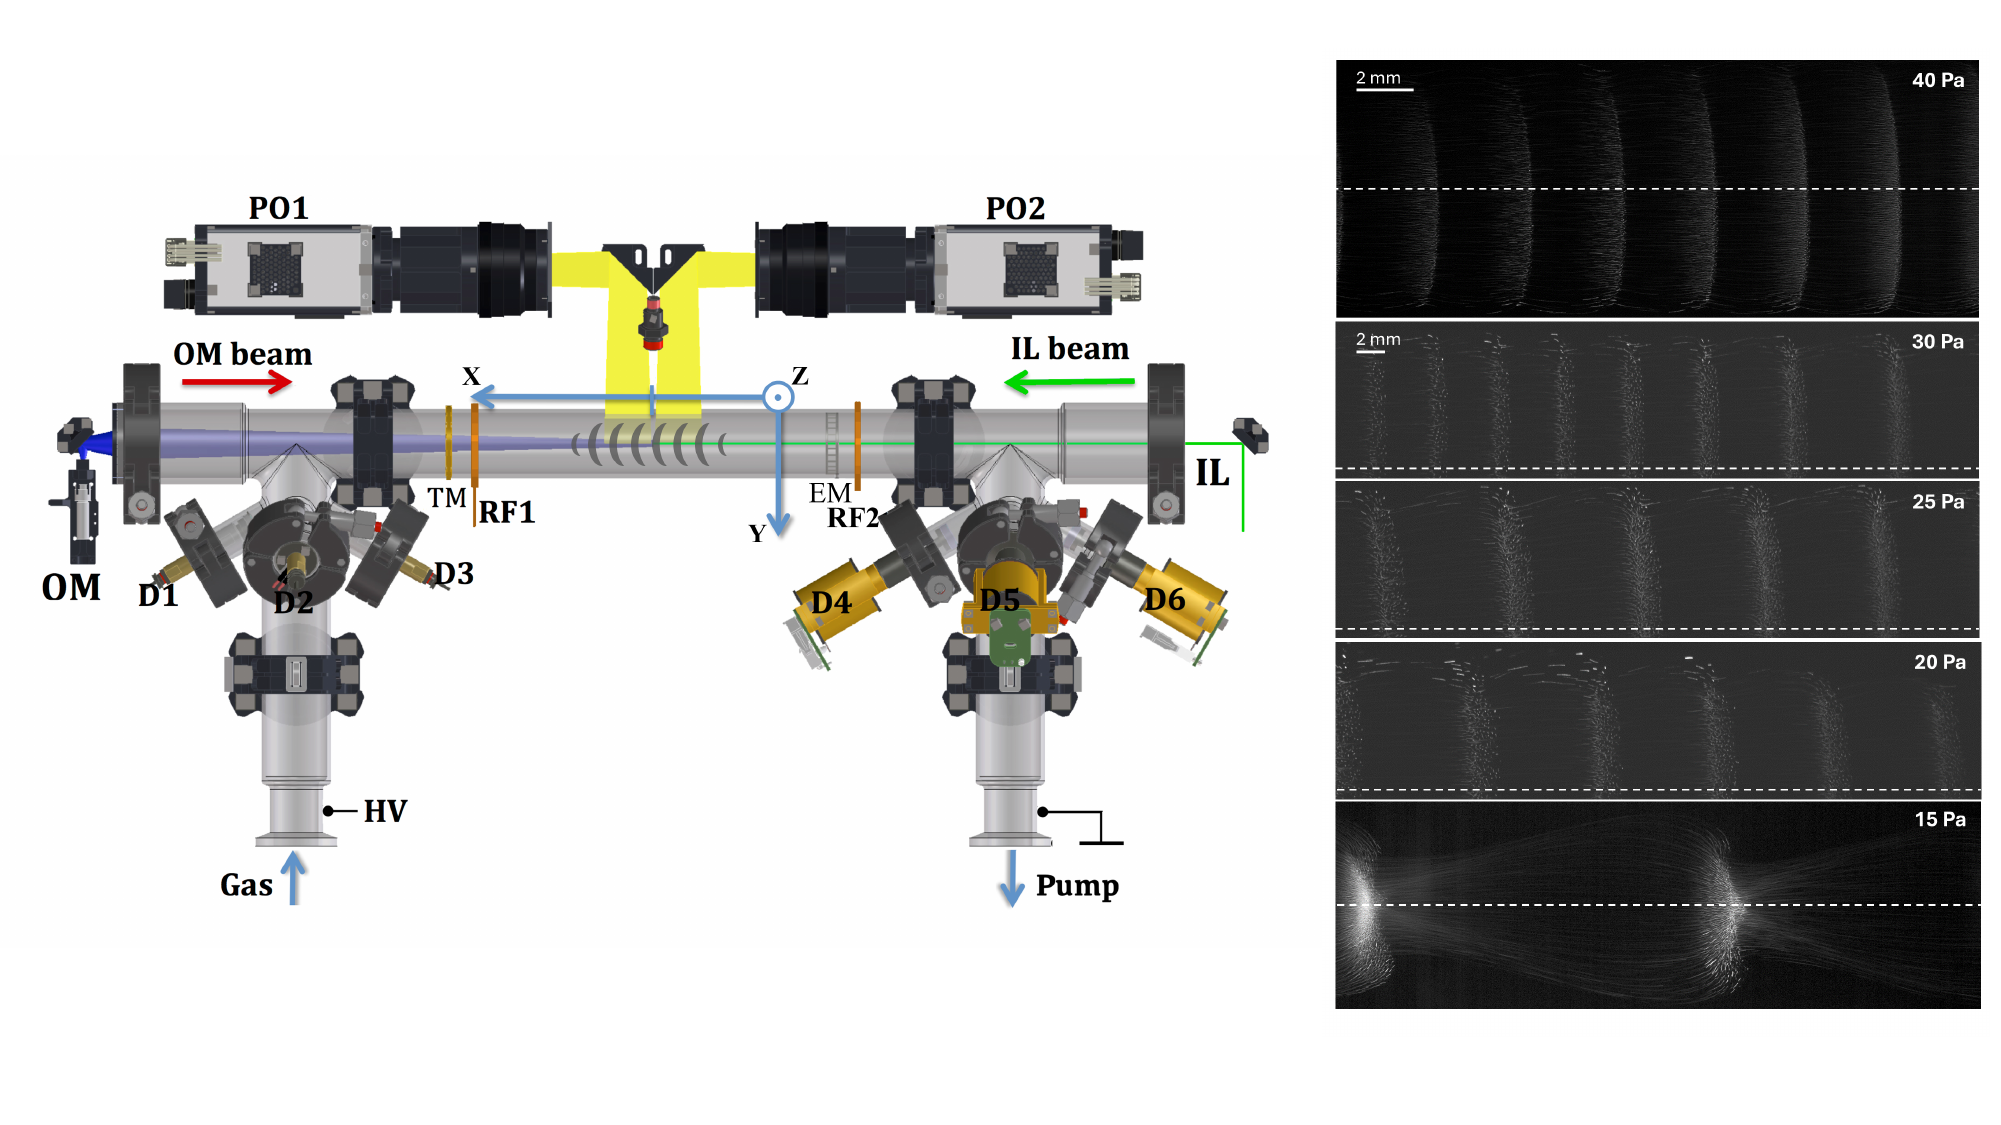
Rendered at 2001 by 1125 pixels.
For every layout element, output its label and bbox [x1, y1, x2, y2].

picture [0, 48, 1990, 1038]
